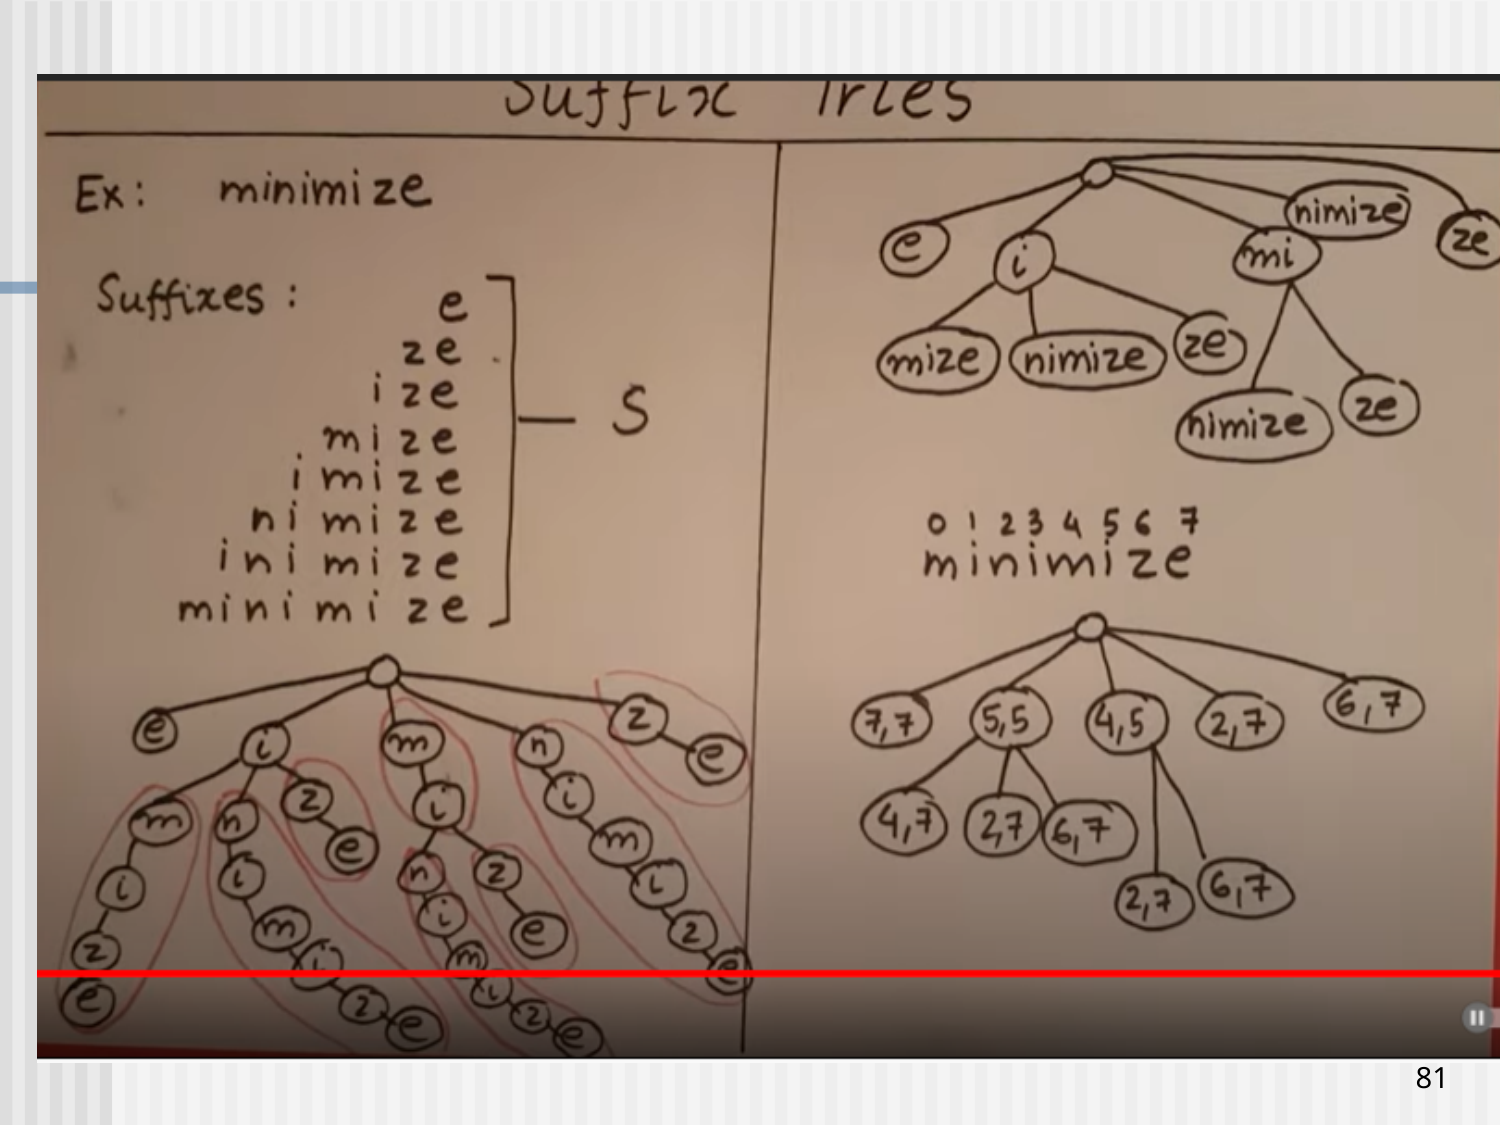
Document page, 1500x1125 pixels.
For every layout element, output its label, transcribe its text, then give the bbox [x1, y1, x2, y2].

slide_number 81 [1151, 1072, 1465, 1107]
picture [37, 74, 1500, 1063]
